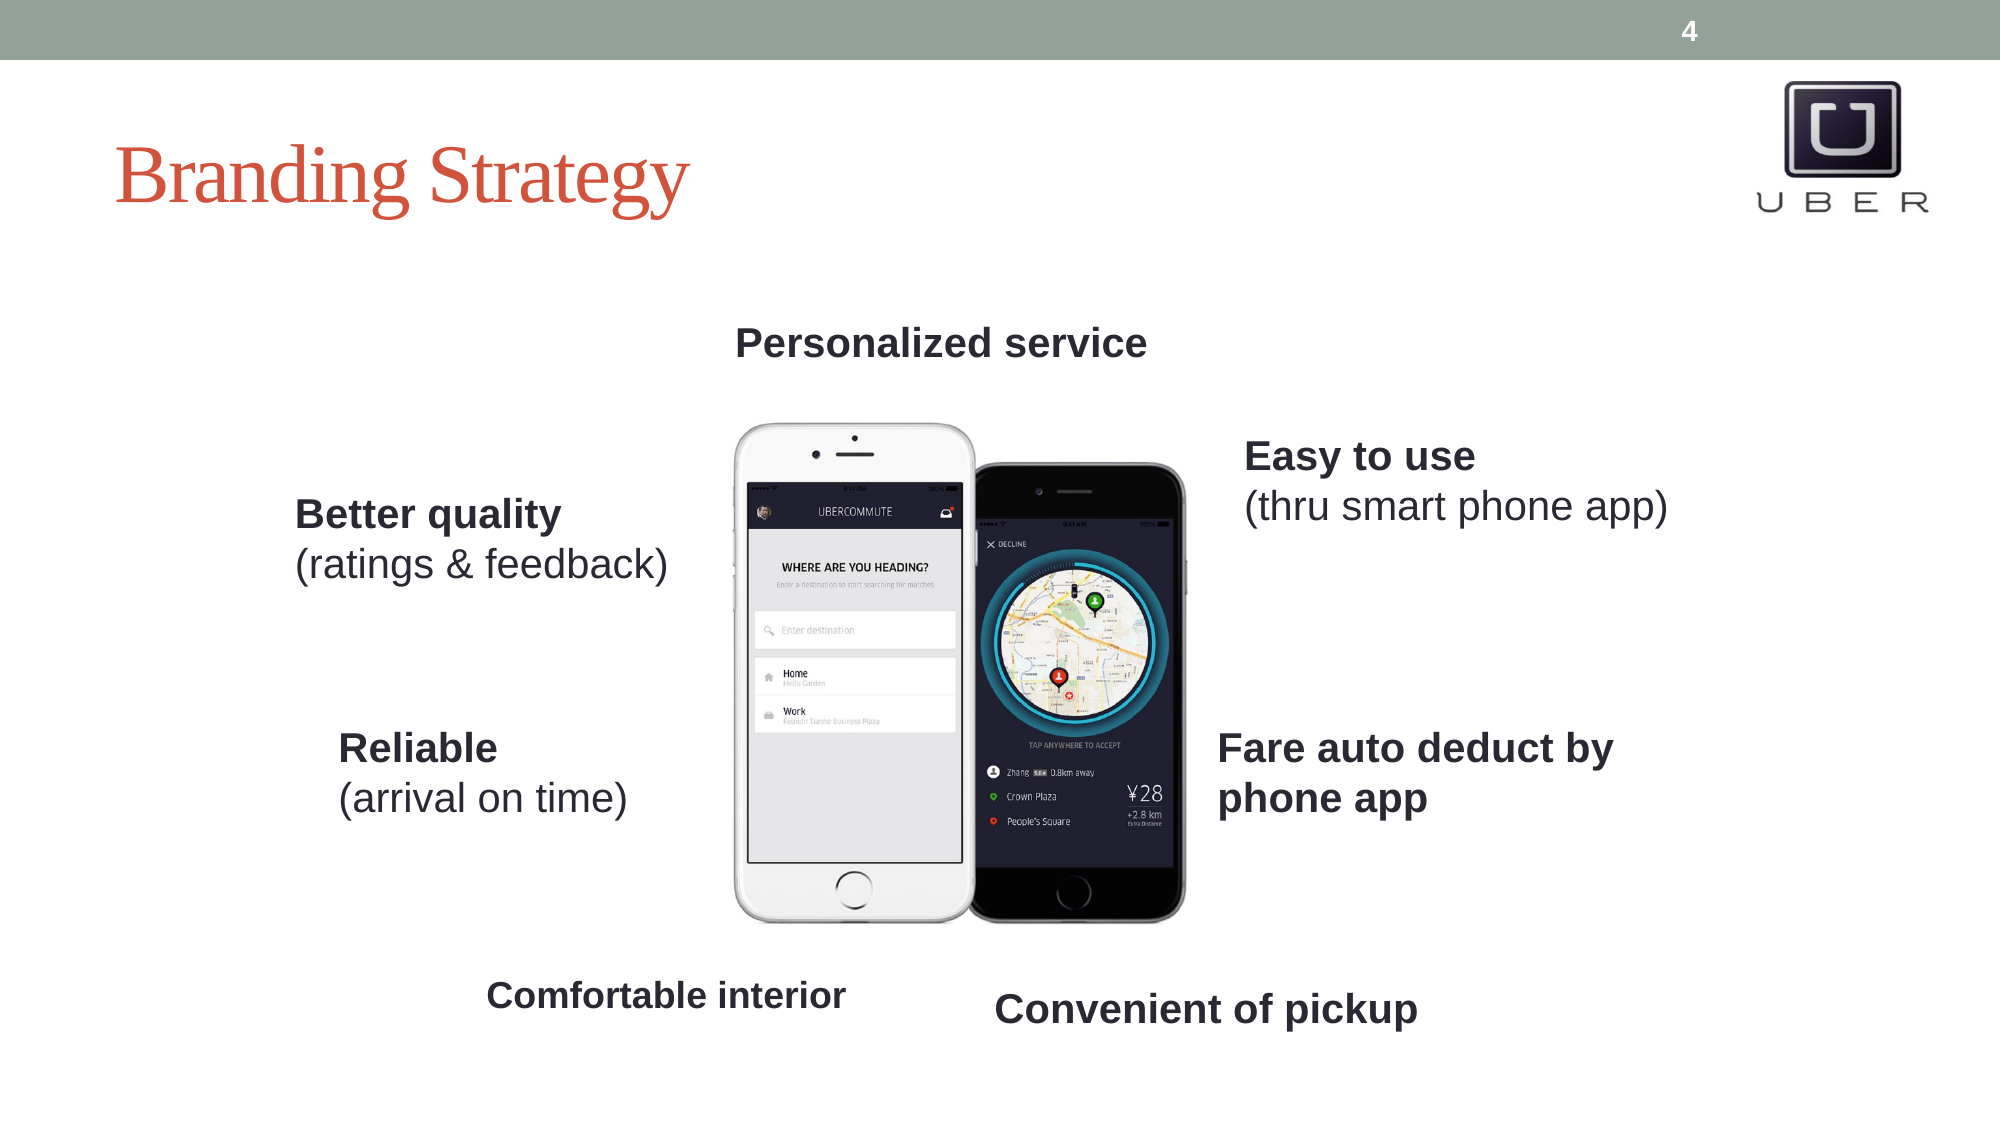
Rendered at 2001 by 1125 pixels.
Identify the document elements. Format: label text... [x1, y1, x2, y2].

text_box Personalized service [720, 308, 1225, 374]
title Branding Strategy [99, 87, 872, 250]
text_box Easy to use (thru smart phone app) [1258, 421, 1767, 537]
slide_number 4 [1666, 3, 1900, 57]
picture [1749, 81, 1935, 225]
picture [666, 408, 1251, 930]
text_box Convenient of pickup [979, 974, 1644, 1040]
text_box Comfortable interior [471, 963, 891, 1024]
text_box Reliable (arrival on time) [323, 713, 664, 829]
text_box Better quality (ratings & feedback) [280, 479, 664, 595]
text_box Fare auto deduct by phone app [1258, 713, 1680, 829]
